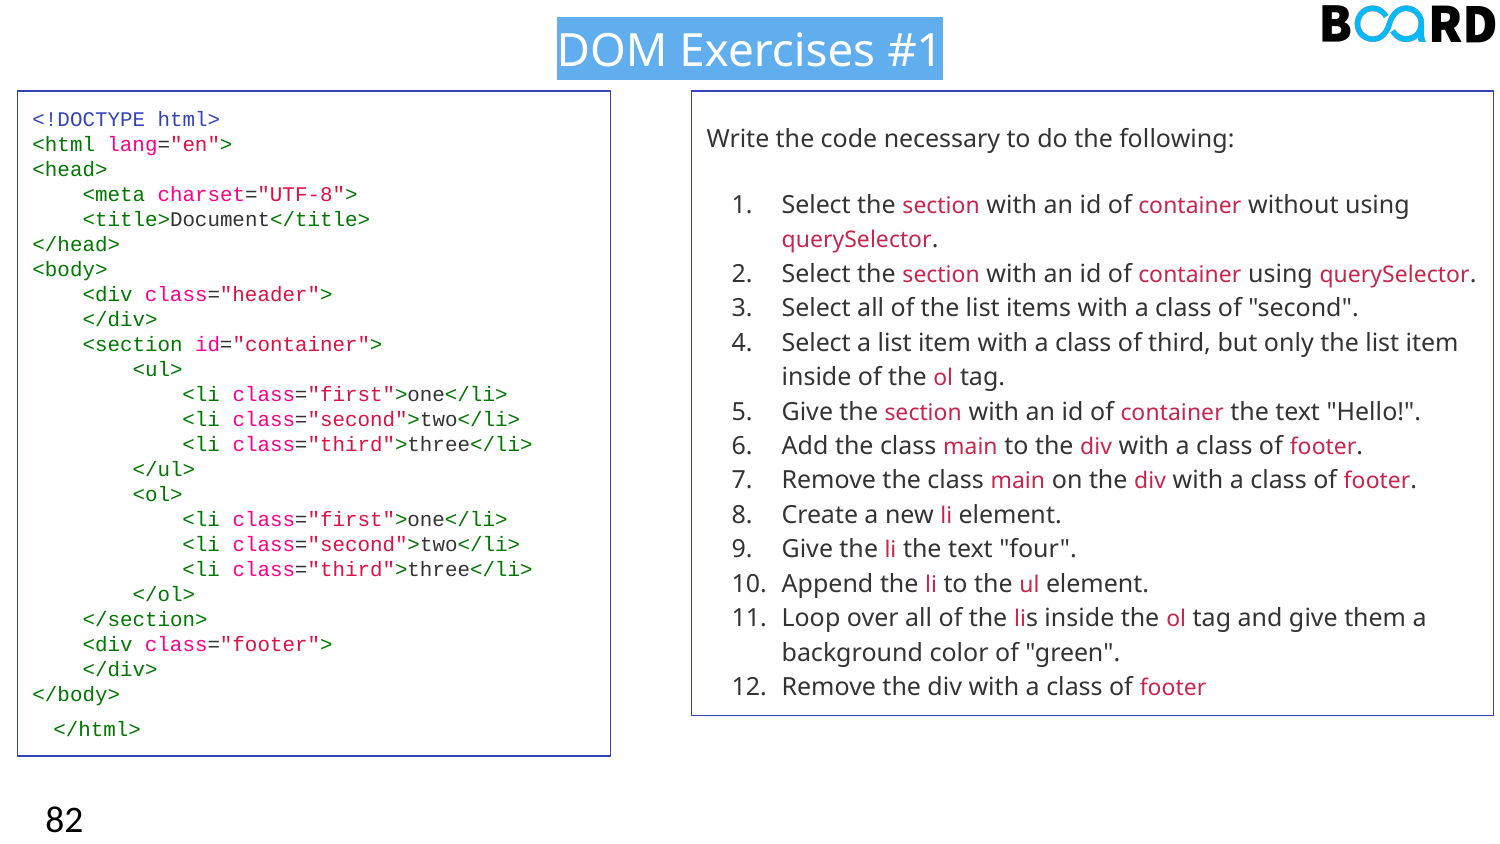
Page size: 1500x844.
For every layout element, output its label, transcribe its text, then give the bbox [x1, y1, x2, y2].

picture [1318, 0, 1500, 49]
text_box Write the code necessary to do the following: Select the section with an id of container without using querySelector. Select the section with an id of container using querySelector. Select all of the list items with a class of "second". Select a list item with a class of third, but only the list item inside of the ol tag. Give the section with an id of container the text "Hello!". Add the class main to the div with a class of footer. Remove the class main on the div with a class of footer. Create a new li element. Give the li the text "four". Append the li to the ul element. Loop over all of the lis inside the ol tag and give them a background color of "green". Remove the div with a class of footer [691, 91, 1494, 716]
text_box DOM Exercises #1 [0, 0, 1500, 91]
text_box <!DOCTYPE html> <html lang="en"> <head> <meta charset="UTF-8"> <title>Document</title> </head> <body> <div class="header"> </div> <section id="container"> <ul> <li class="first">one</li> <li class="second">two</li> <li class="third">three</li> </ul> <ol> <li class="first">one</li> <li class="second">two</li> <li class="third">three</li> </ol> </section> <div class="footer"> </div> </body> </html> [17, 91, 611, 756]
slide_number ‹#› [30, 787, 381, 833]
